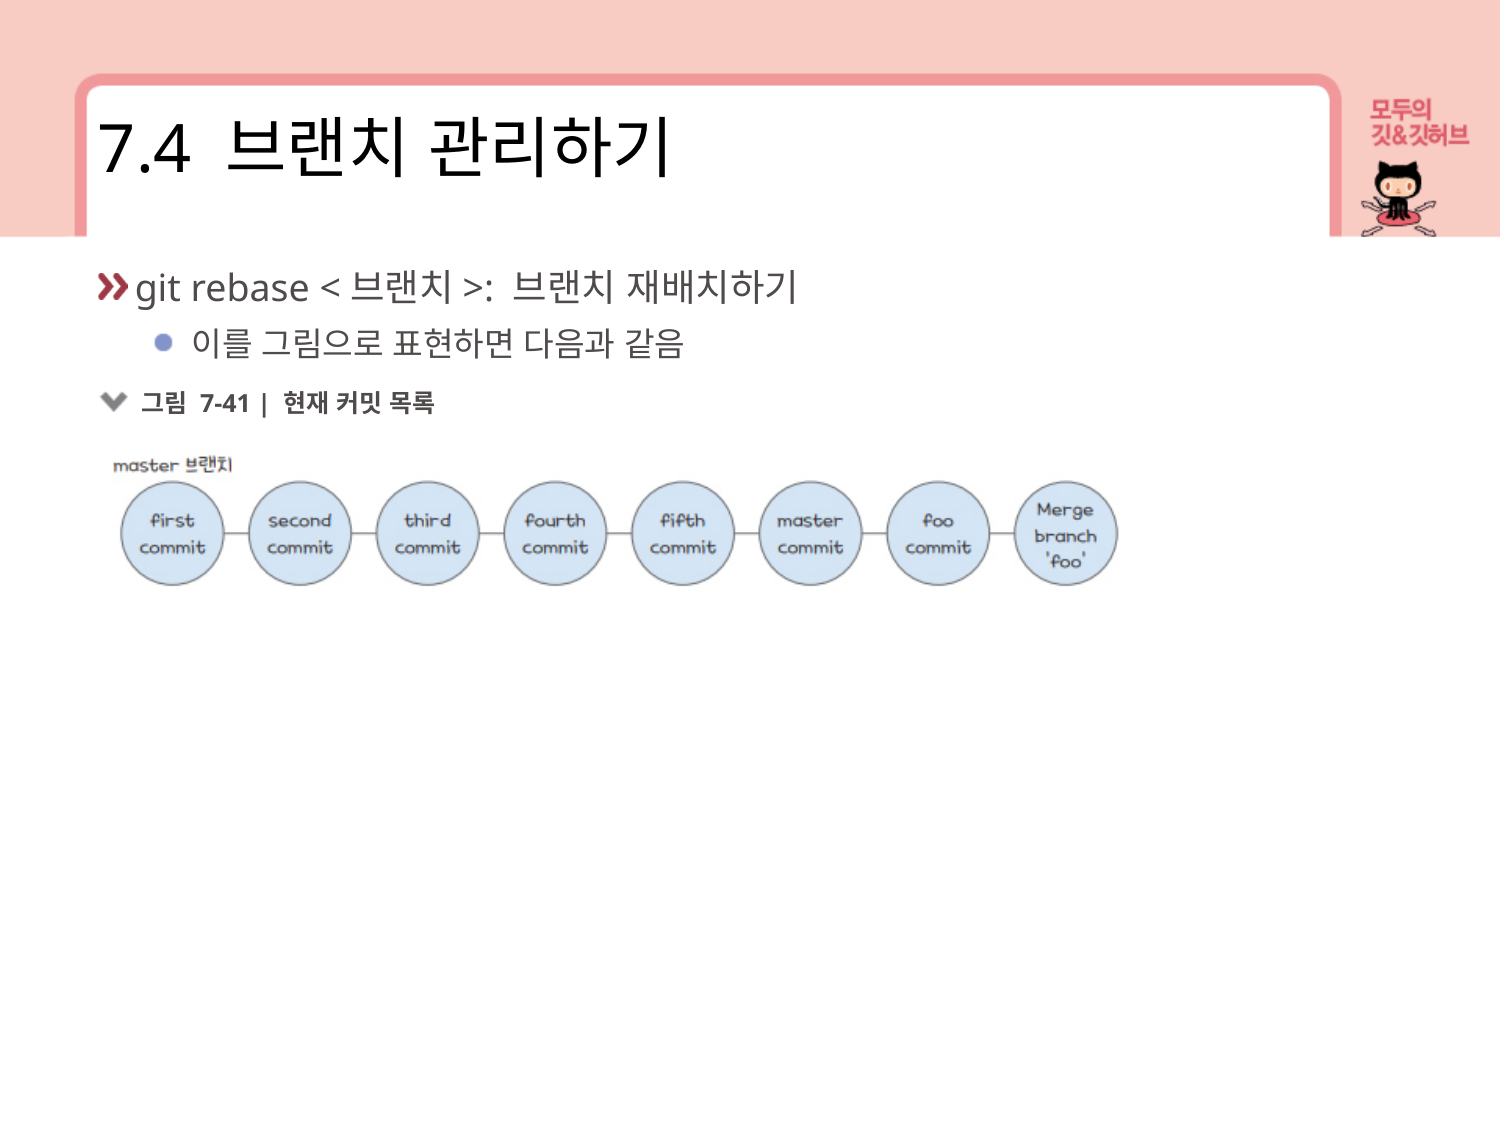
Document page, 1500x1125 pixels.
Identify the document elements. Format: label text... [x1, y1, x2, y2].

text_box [97, 377, 1374, 424]
text_box 7.4 브랜치 관리하기 [82, 61, 1413, 193]
text_box git rebase <브랜치>: 브랜치 재배치하기 이를 그림으로 표현하면 다음과 같음 [82, 252, 1413, 1067]
picture [0, 0, 1500, 1125]
